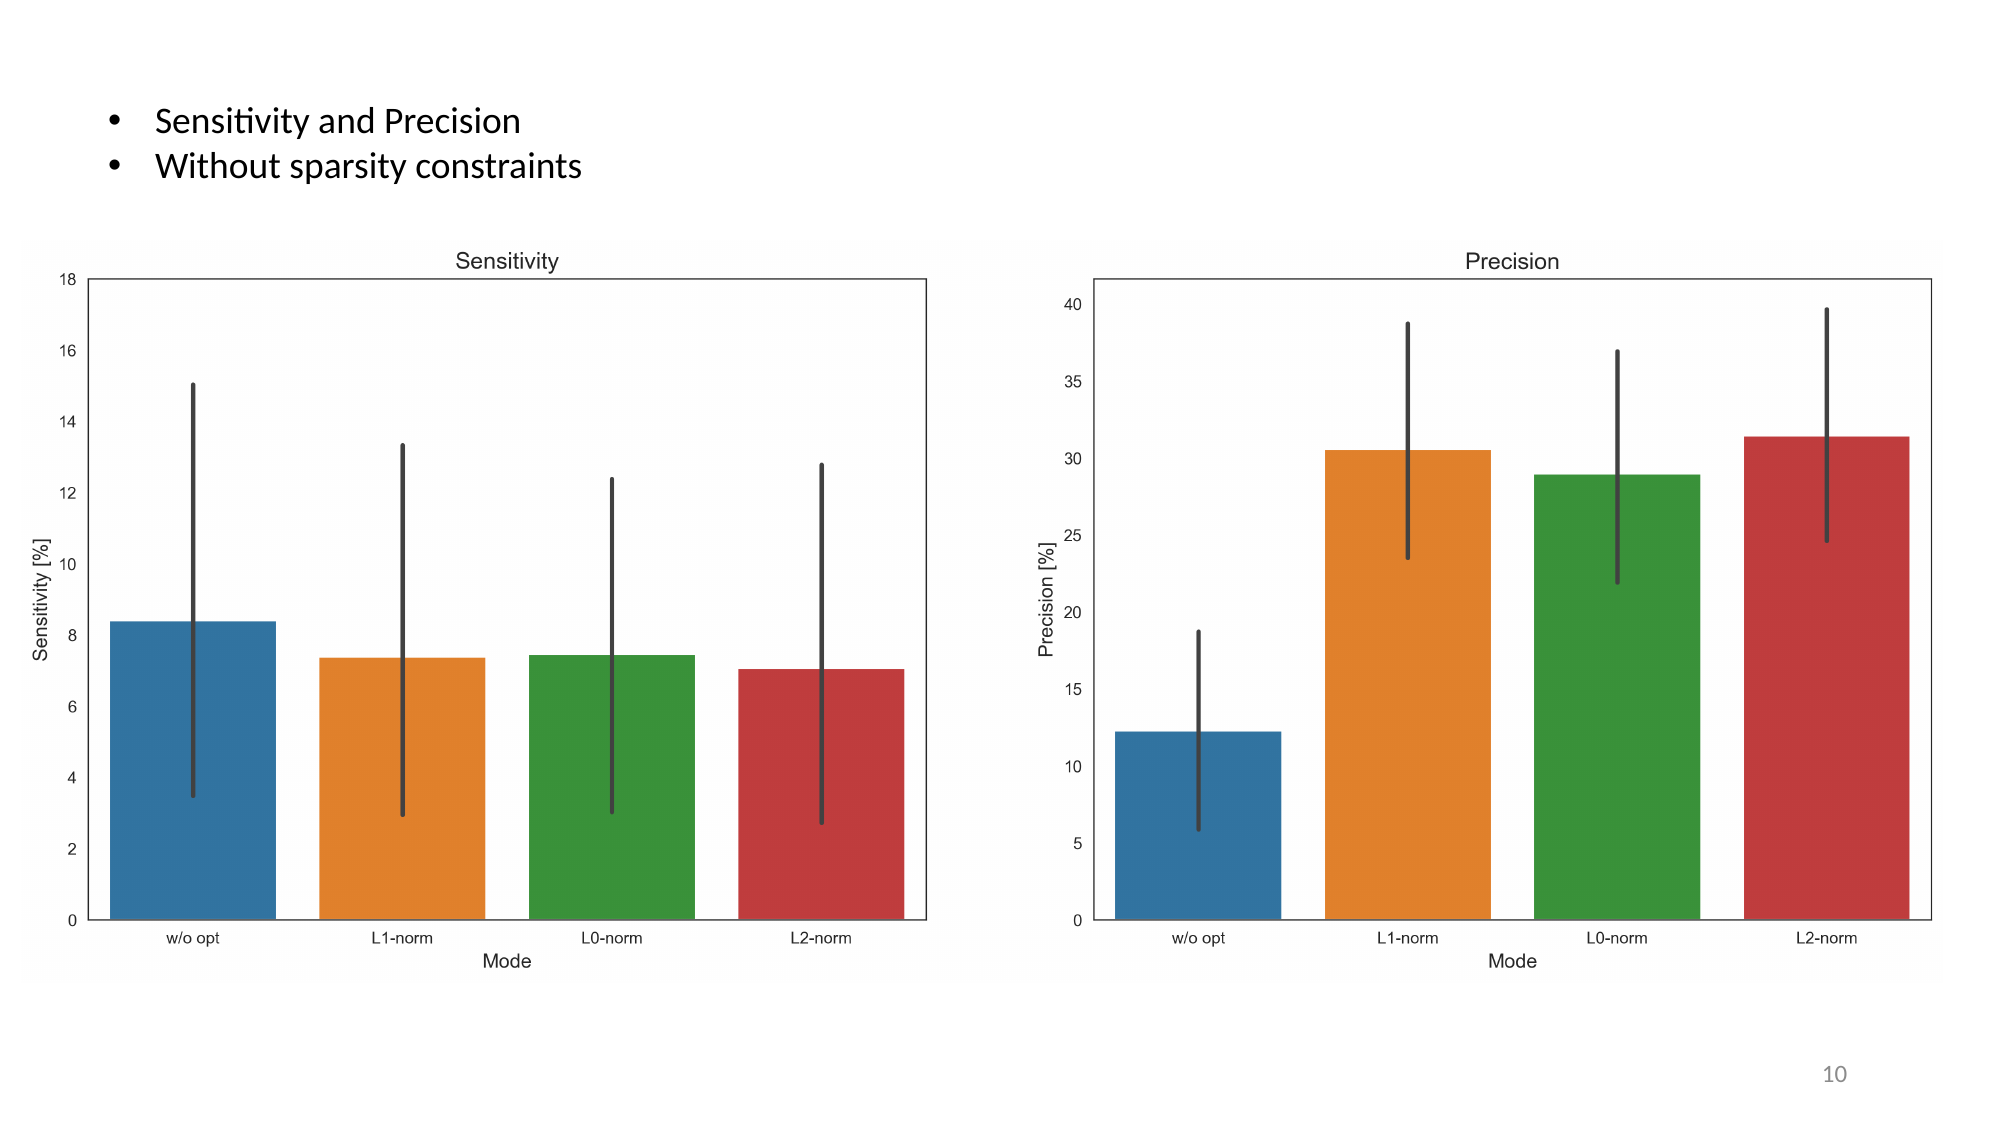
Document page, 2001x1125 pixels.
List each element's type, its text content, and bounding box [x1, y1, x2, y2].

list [21, 240, 1943, 983]
slide_number 10 [1412, 1042, 1863, 1103]
text_box Sensitivity and Precision Without sparsity constraints [93, 89, 598, 194]
